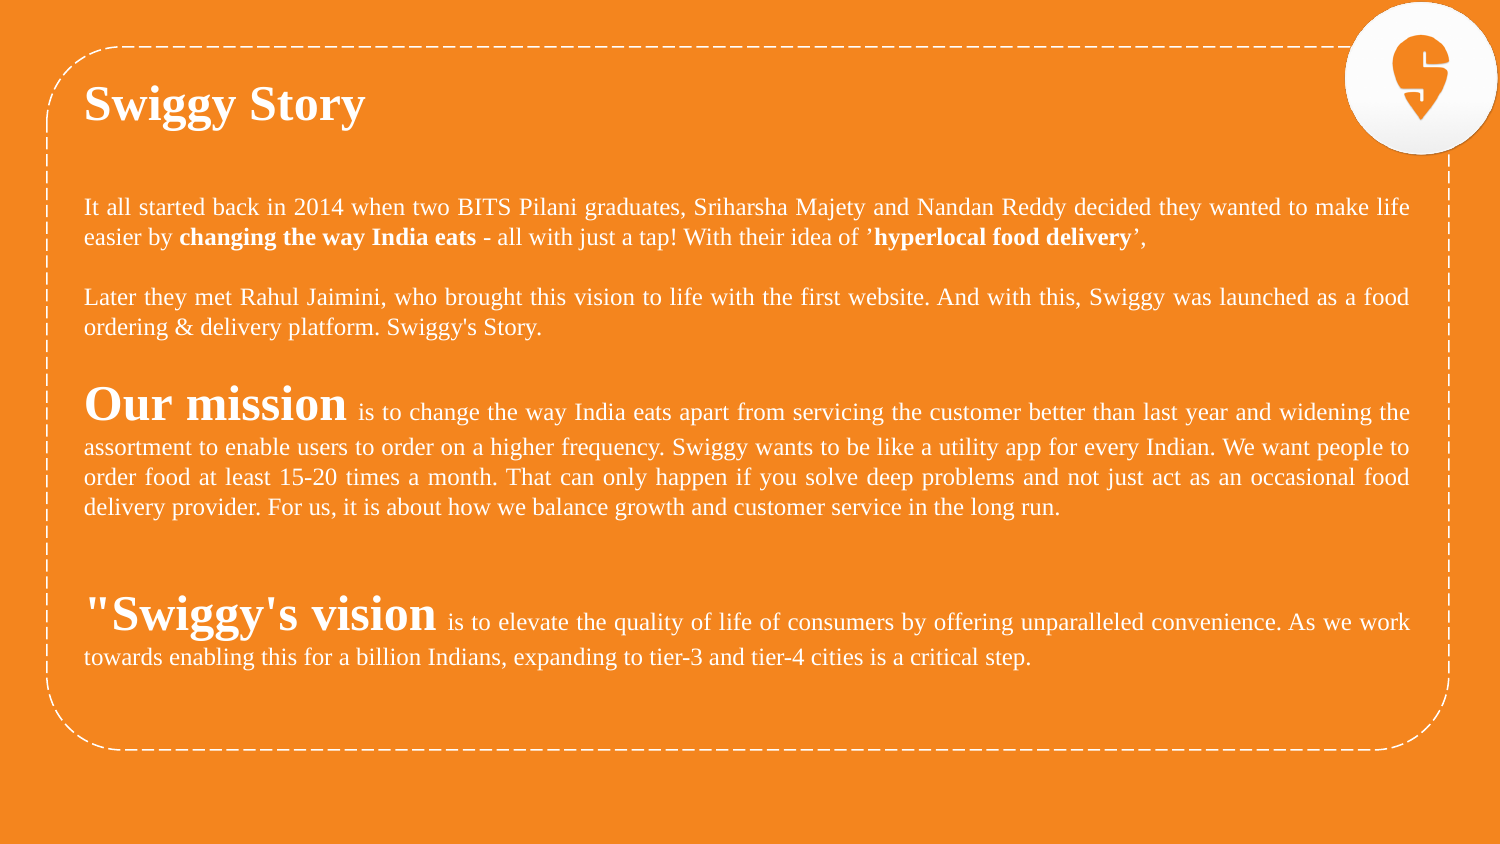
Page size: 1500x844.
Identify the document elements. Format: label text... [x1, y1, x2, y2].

text_box Swiggy Story It all started back in 2014 when two BITS Pilani graduates, Sriharsha Majety and Nandan Reddy decided they wanted to make life easier by changing the way India eats - all with just a tap! With their idea of ’hyperlocal food delivery’, Later they met Rahul Jaimini, who brought this vision to life with the first website. And with this, Swiggy was launched as a food ordering & delivery platform. Swiggy's Story. Our mission is to change the way India eats apart from servicing the customer better than last year and widening the assortment to enable users to order on a higher frequency. Swiggy wants to be like a utility app for every Indian. We want people to order food at least 15-20 times a month. That can only happen if you solve deep problems and not just act as an occasional food delivery provider. For us, it is about how we balance growth and customer service in the long run. "Swiggy's vision is to elevate the quality of life of consumers by offering unparalleled convenience. As we work towards enabling this for a billion Indians, expanding to tier-3 and tier-4 cities is a critical step. [46, 46, 1449, 750]
picture [1342, 0, 1500, 158]
